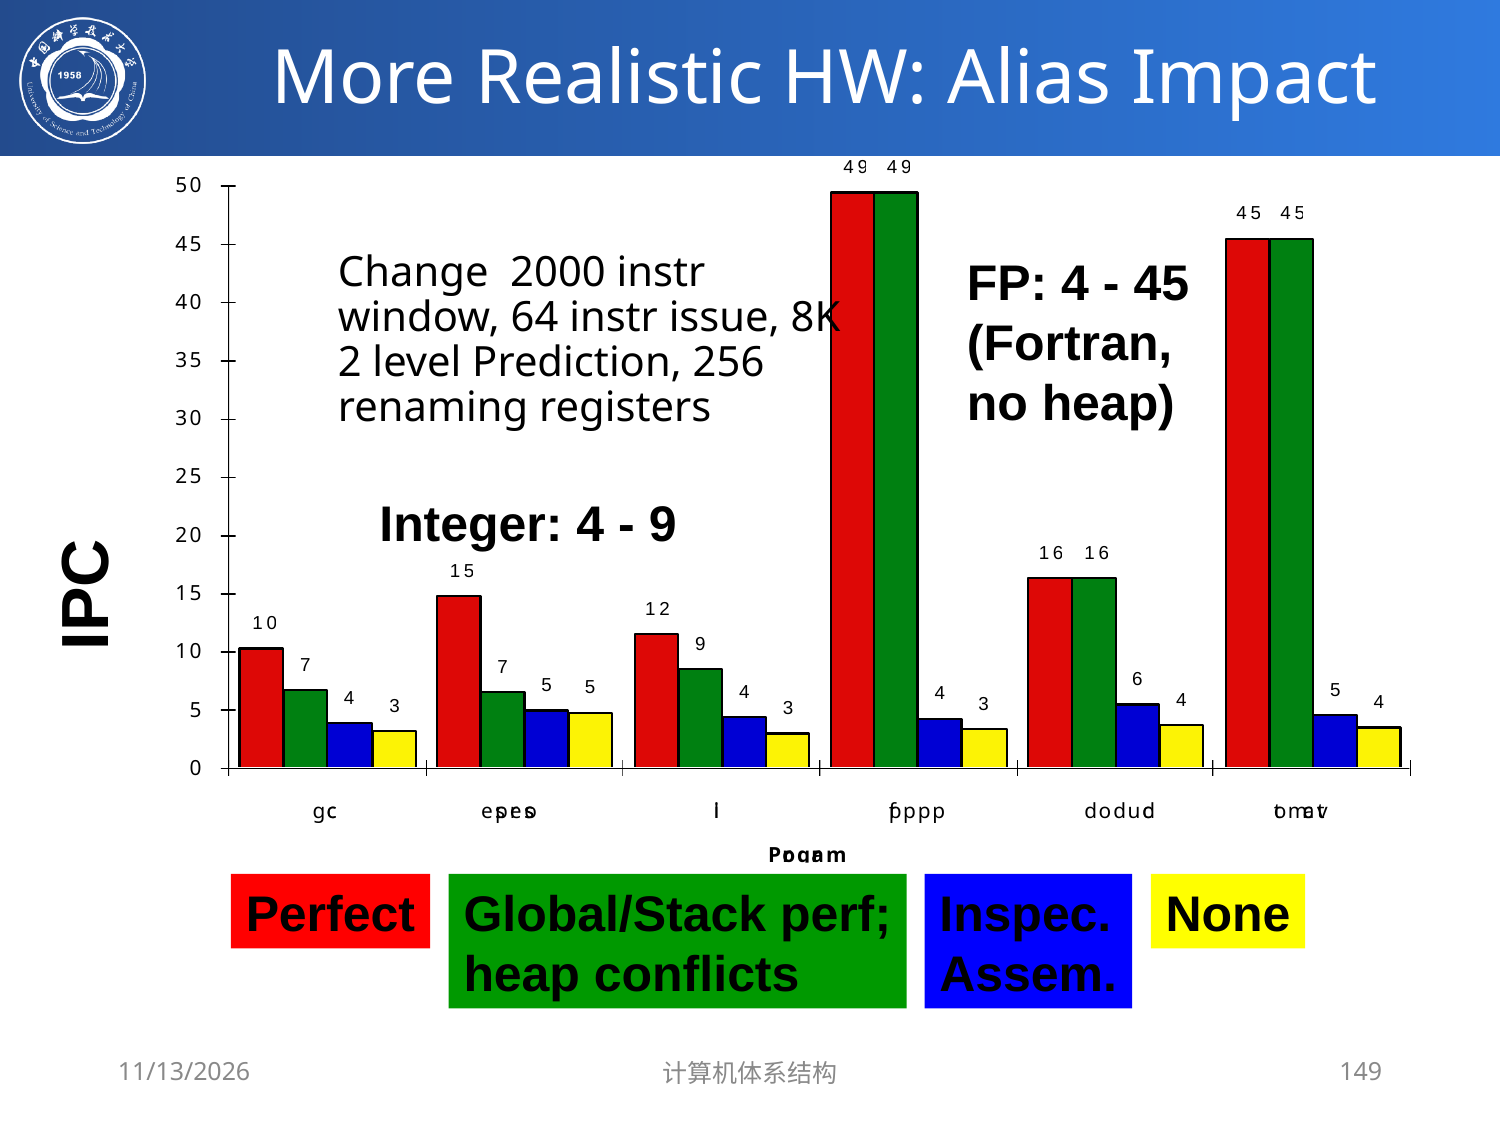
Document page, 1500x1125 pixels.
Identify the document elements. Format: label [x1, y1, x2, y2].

picture [19, 17, 1476, 992]
text_box [496, 1042, 1004, 1103]
text_box [924, 992, 1133, 1009]
text_box [34, 523, 80, 665]
text_box [448, 992, 907, 1009]
text_box [103, 1042, 441, 1103]
title [150, 0, 1500, 148]
text_box [1059, 1042, 1397, 1103]
